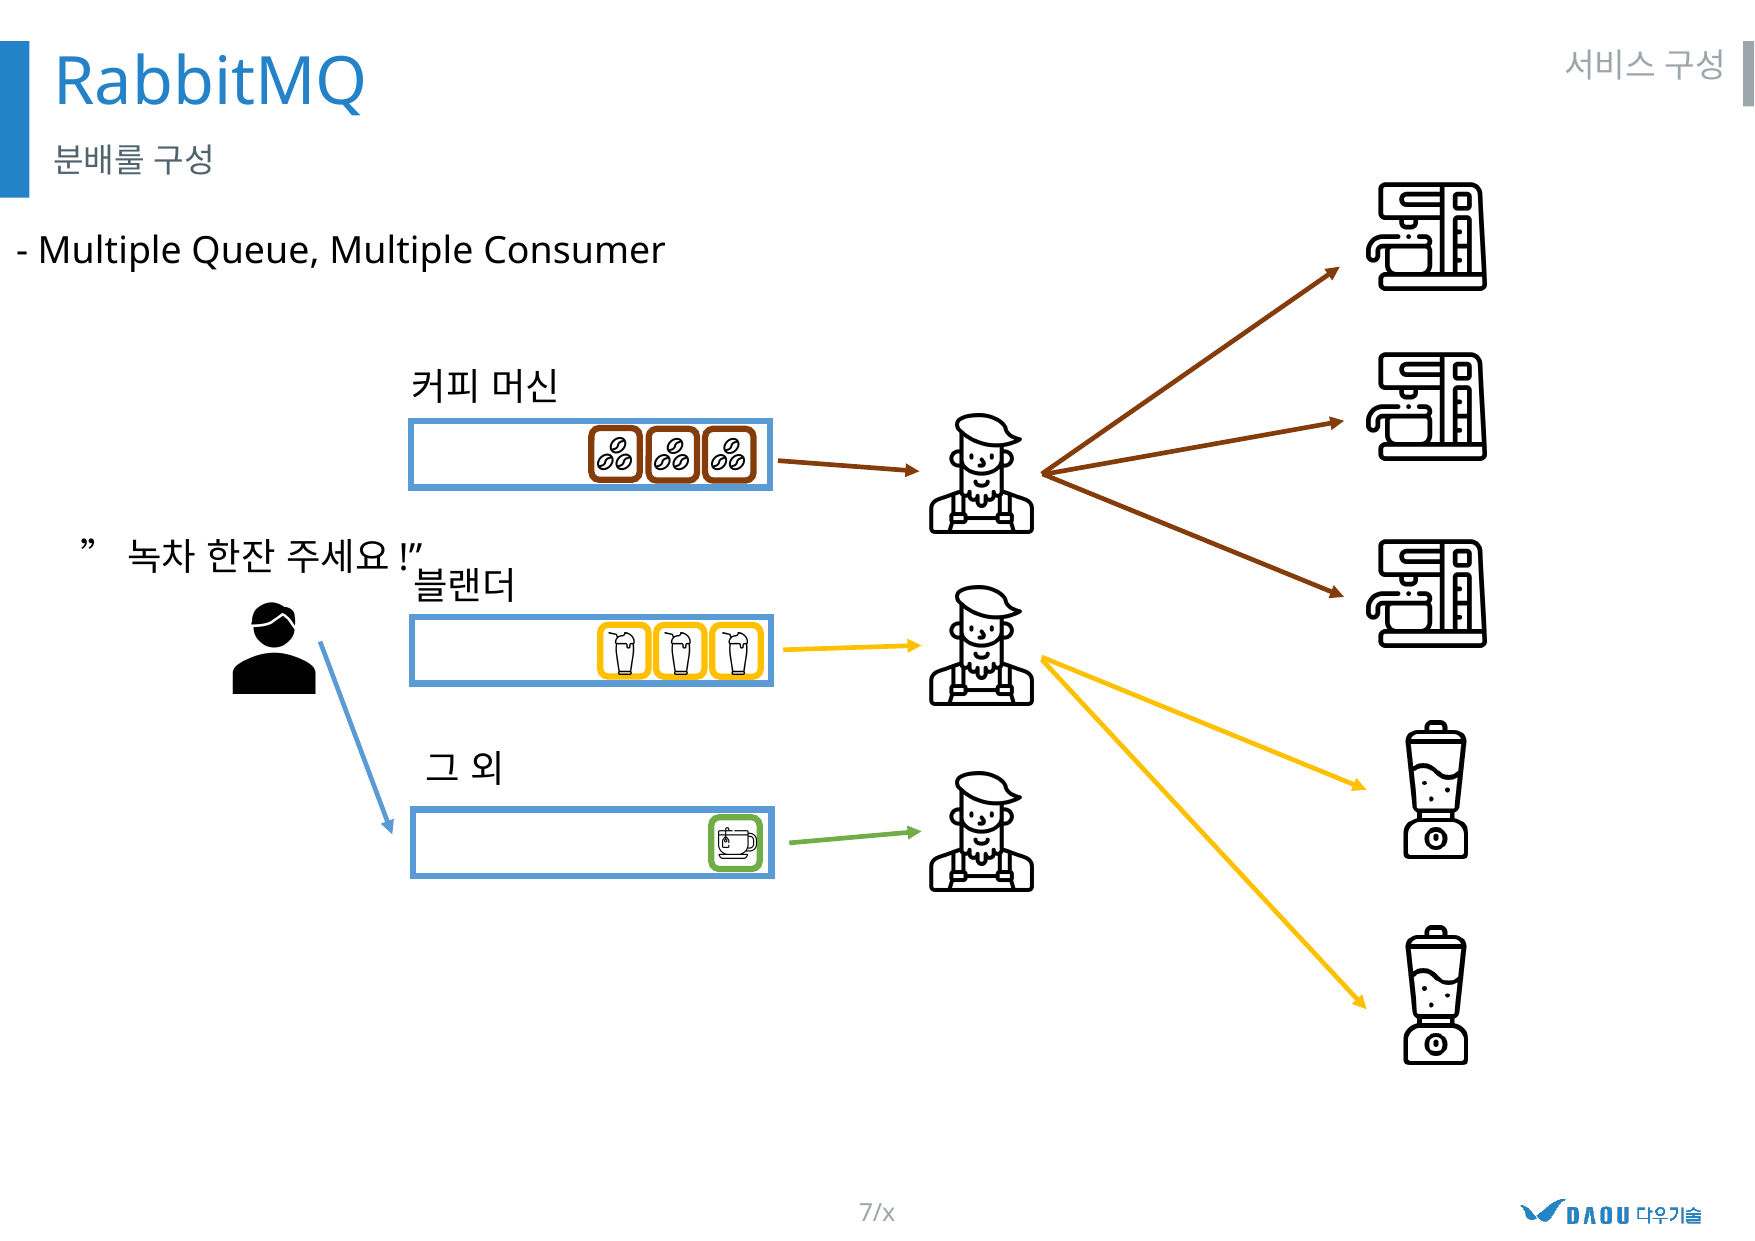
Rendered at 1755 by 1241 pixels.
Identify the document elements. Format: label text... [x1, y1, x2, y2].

text_box [711, 623, 762, 678]
text_box ”녹차 한잔 주세요!” [66, 525, 510, 586]
text_box [599, 623, 650, 678]
picture [654, 437, 689, 471]
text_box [783, 645, 922, 650]
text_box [777, 460, 920, 472]
picture [600, 632, 643, 675]
text_box [647, 427, 699, 482]
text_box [1042, 420, 1345, 473]
list 서비스 구성 [1368, 41, 1741, 107]
picture [1366, 346, 1487, 467]
picture [921, 771, 1041, 892]
text_box 그 외 [410, 737, 626, 798]
text_box [410, 420, 771, 489]
text_box - Multiple Queue, Multiple Consumer [1, 218, 708, 279]
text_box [1042, 473, 1345, 597]
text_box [1041, 659, 1367, 1010]
text_box [655, 623, 706, 678]
picture [711, 437, 745, 471]
text_box [412, 808, 773, 877]
picture [1366, 533, 1487, 654]
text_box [1041, 266, 1340, 474]
picture [1366, 176, 1487, 297]
picture [1519, 1199, 1701, 1224]
picture [656, 632, 699, 675]
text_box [319, 641, 393, 835]
text_box [710, 816, 761, 871]
picture [921, 585, 1042, 706]
list RabbitMQ [38, 39, 1344, 144]
picture [1367, 720, 1505, 859]
picture [718, 823, 757, 863]
list 분배룰 구성 [38, 135, 470, 195]
picture [921, 413, 1042, 535]
picture [1366, 925, 1505, 1065]
picture [212, 588, 336, 713]
text_box 커피 머신 [397, 355, 613, 416]
text_box 블랜더 [398, 554, 614, 614]
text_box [789, 831, 922, 843]
text_box [411, 616, 772, 685]
picture [714, 632, 756, 675]
picture [597, 436, 632, 471]
